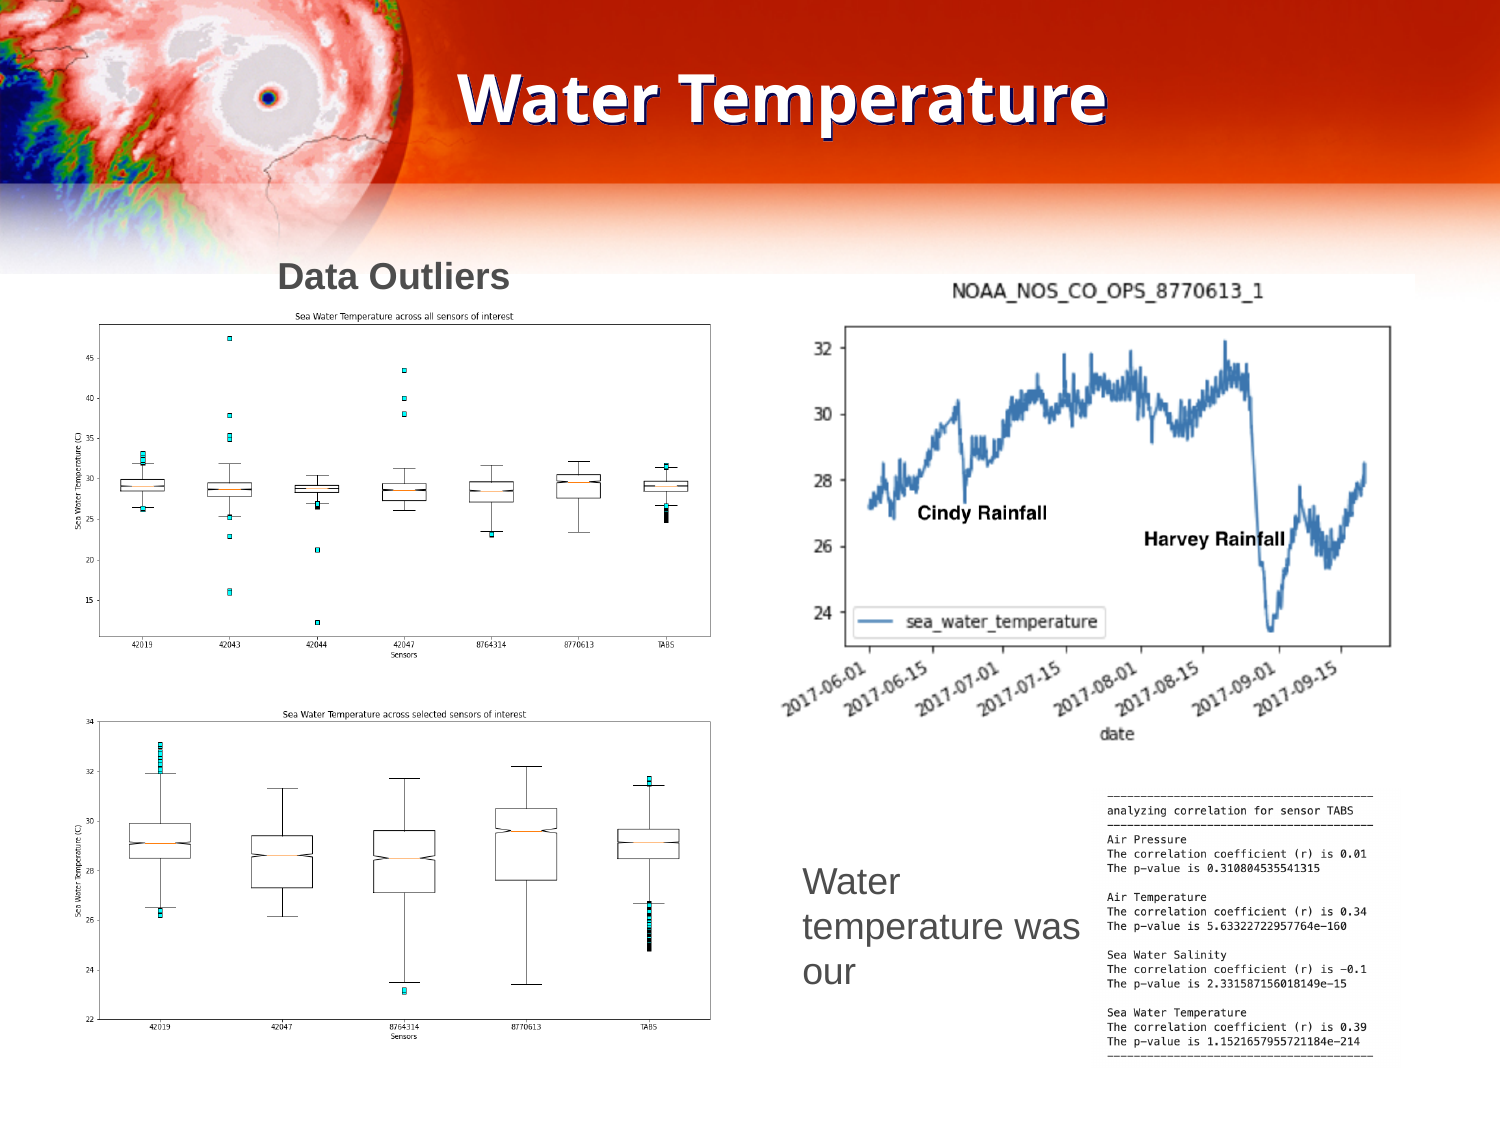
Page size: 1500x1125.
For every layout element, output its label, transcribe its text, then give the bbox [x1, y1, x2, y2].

title Water Temperature [442, 42, 1400, 150]
text_box Data Outliers [262, 244, 550, 274]
text_box Water temperature was our [788, 849, 1091, 1000]
picture [0, 0, 1500, 1125]
